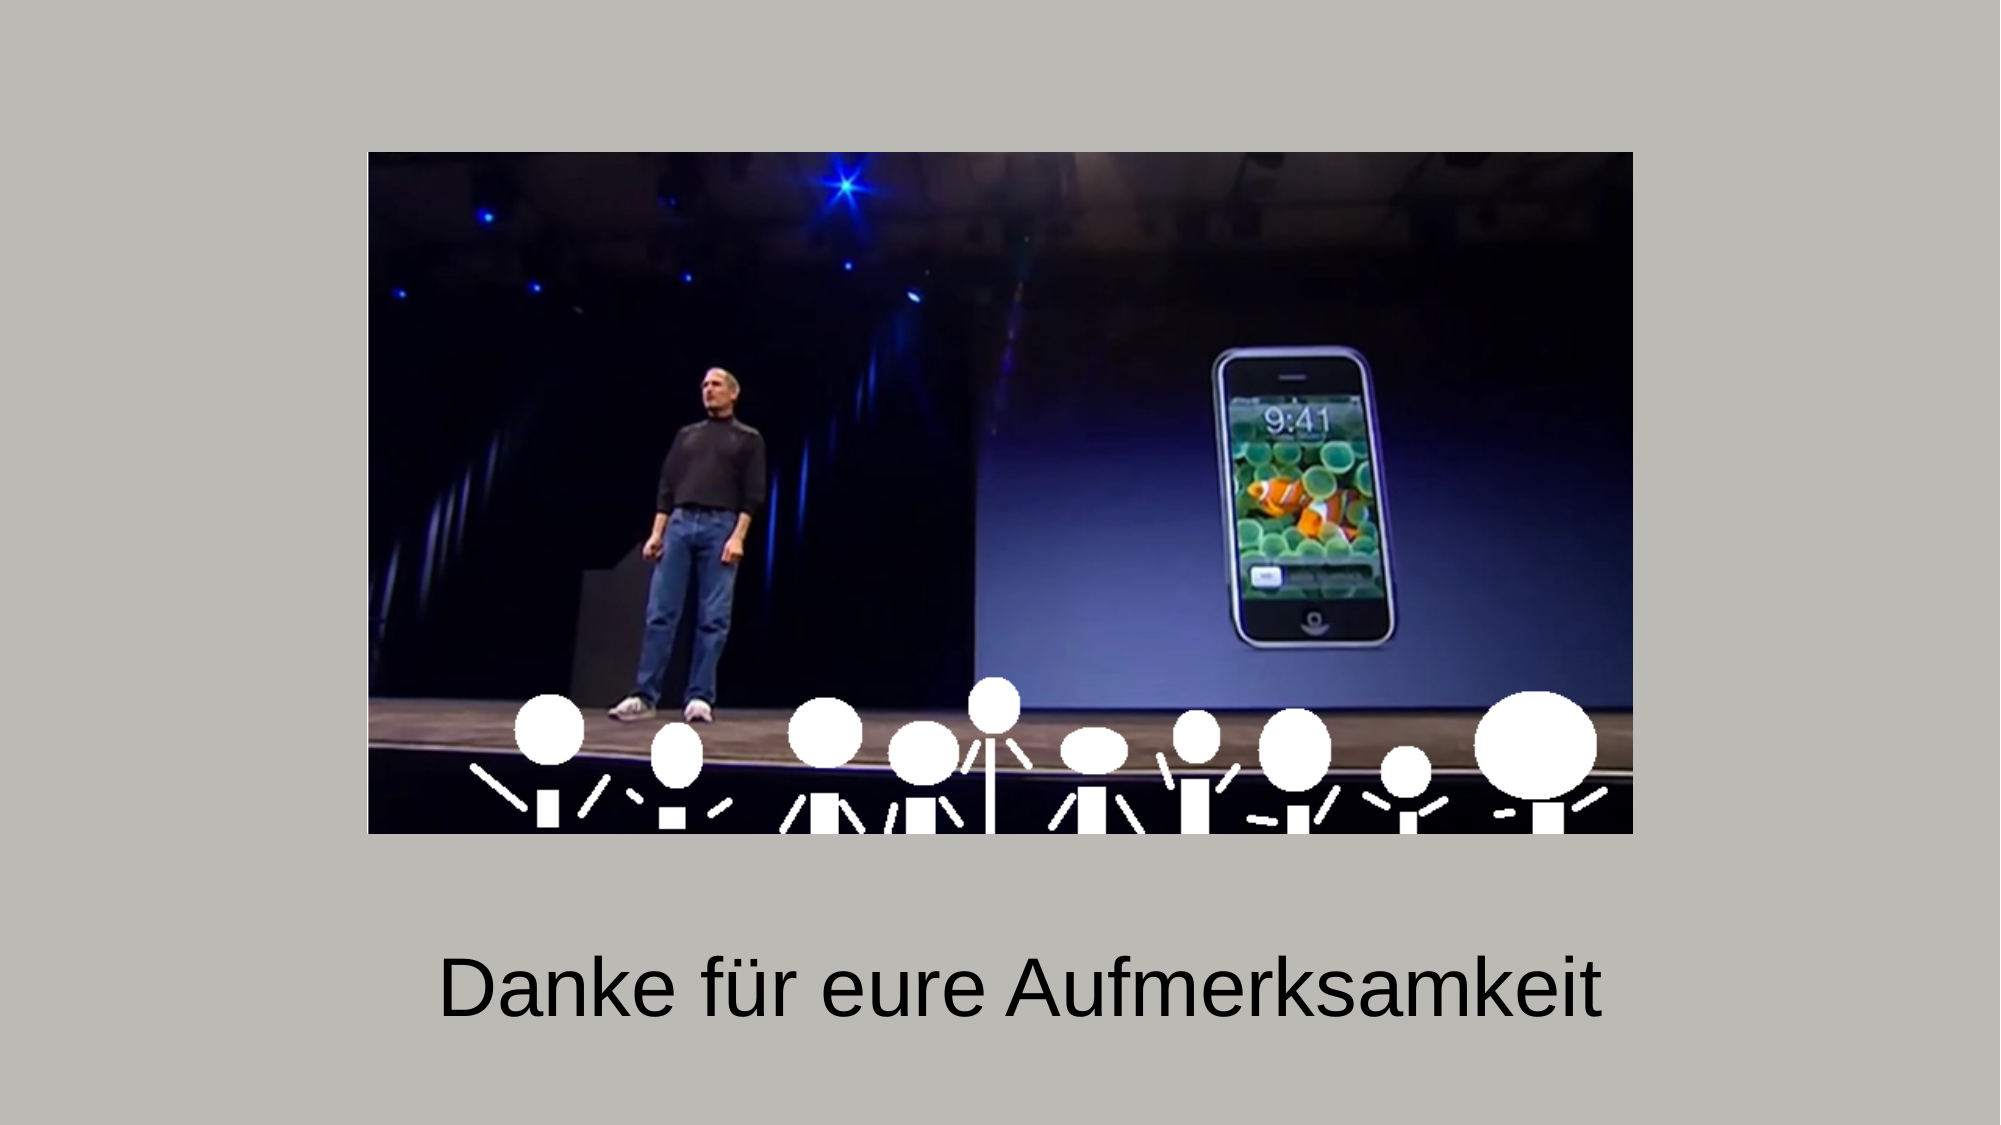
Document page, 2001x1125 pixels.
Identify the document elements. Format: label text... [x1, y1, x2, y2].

picture [366, 152, 1633, 834]
text_box Danke für eure Aufmerksamkeit [422, 926, 1934, 1041]
